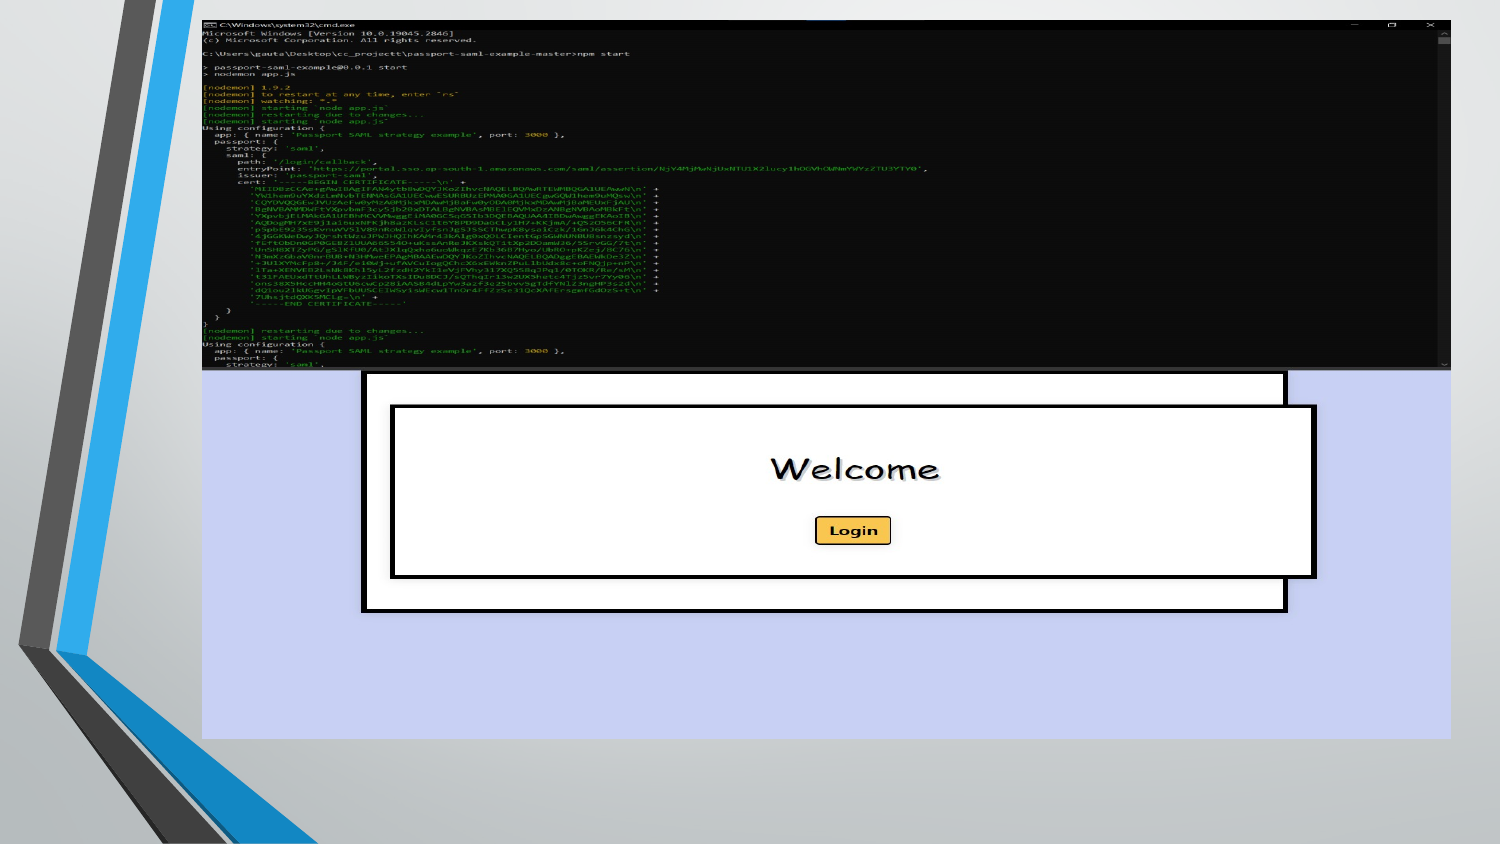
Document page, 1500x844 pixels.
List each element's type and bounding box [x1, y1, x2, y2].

picture [202, 20, 1451, 739]
